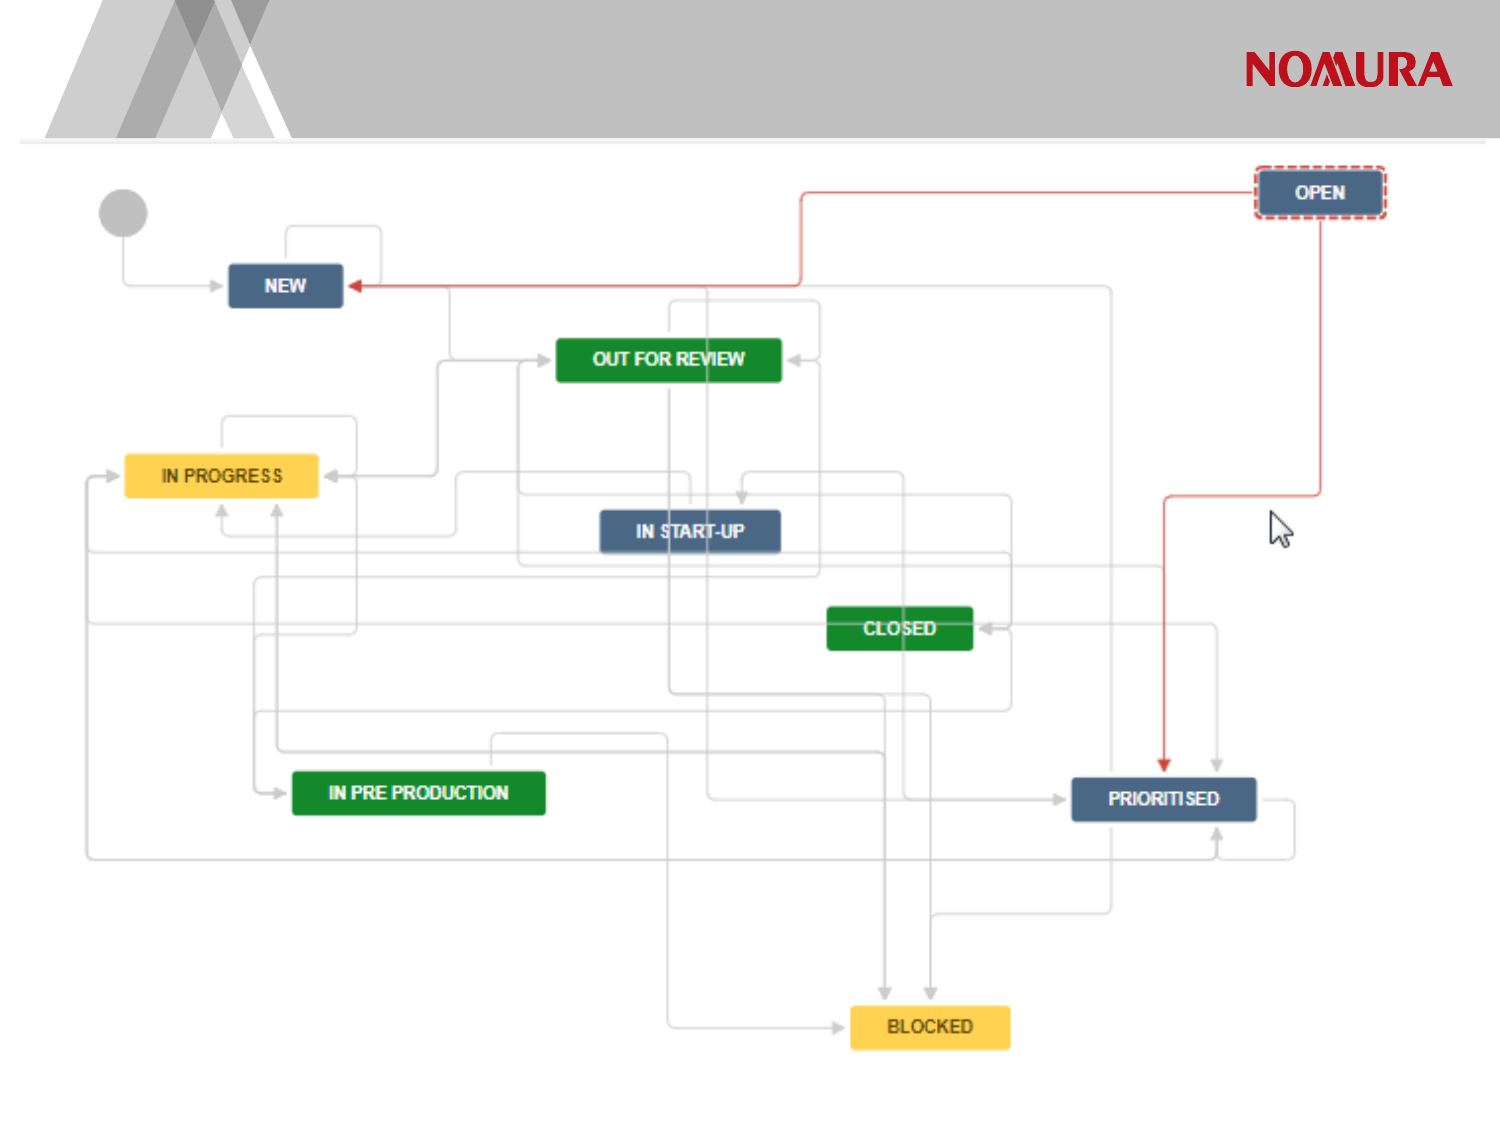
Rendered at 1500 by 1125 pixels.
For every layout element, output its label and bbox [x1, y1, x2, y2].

picture [19, 139, 1487, 1101]
